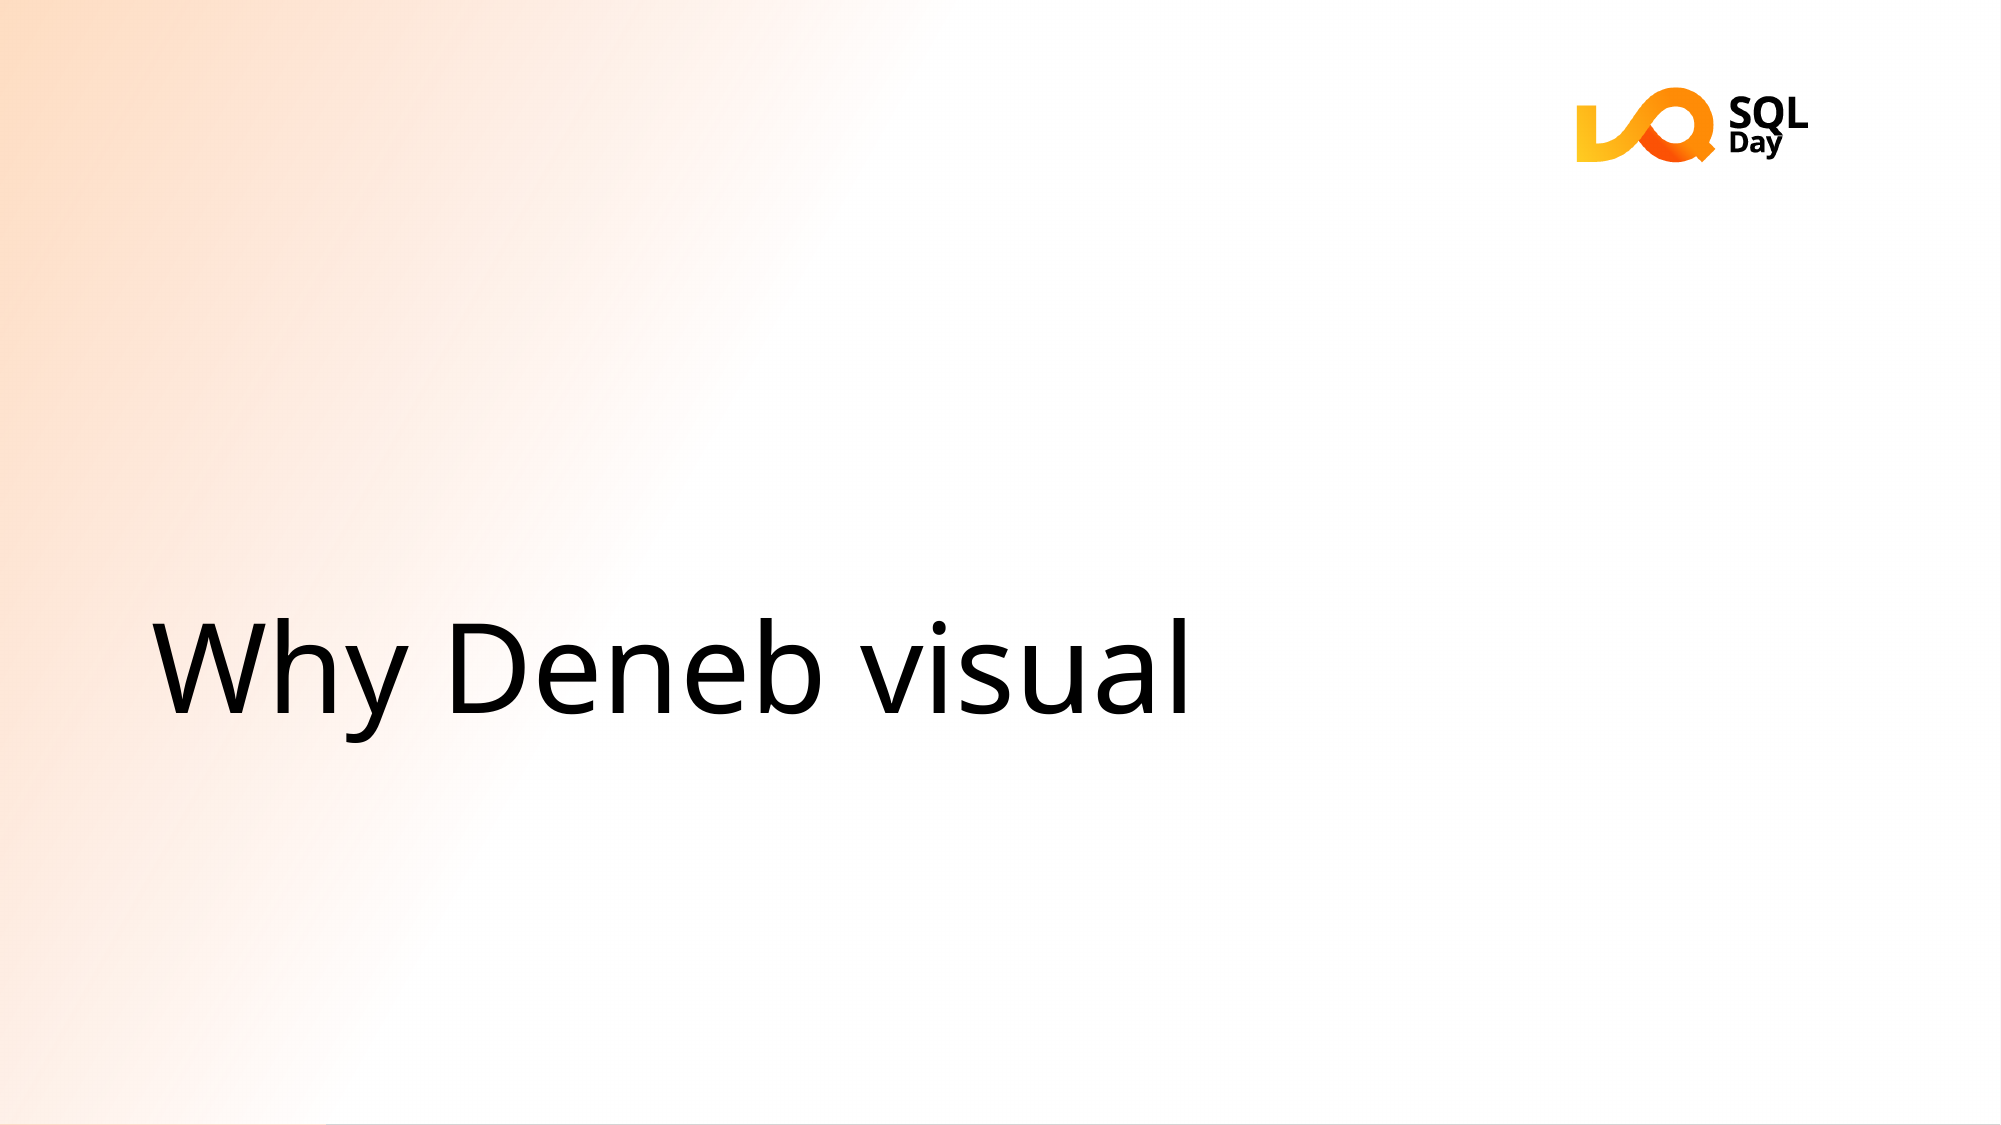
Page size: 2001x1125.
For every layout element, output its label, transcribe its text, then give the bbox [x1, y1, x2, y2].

title Why Deneb visual [136, 280, 1862, 749]
picture [0, 0, 2001, 1125]
